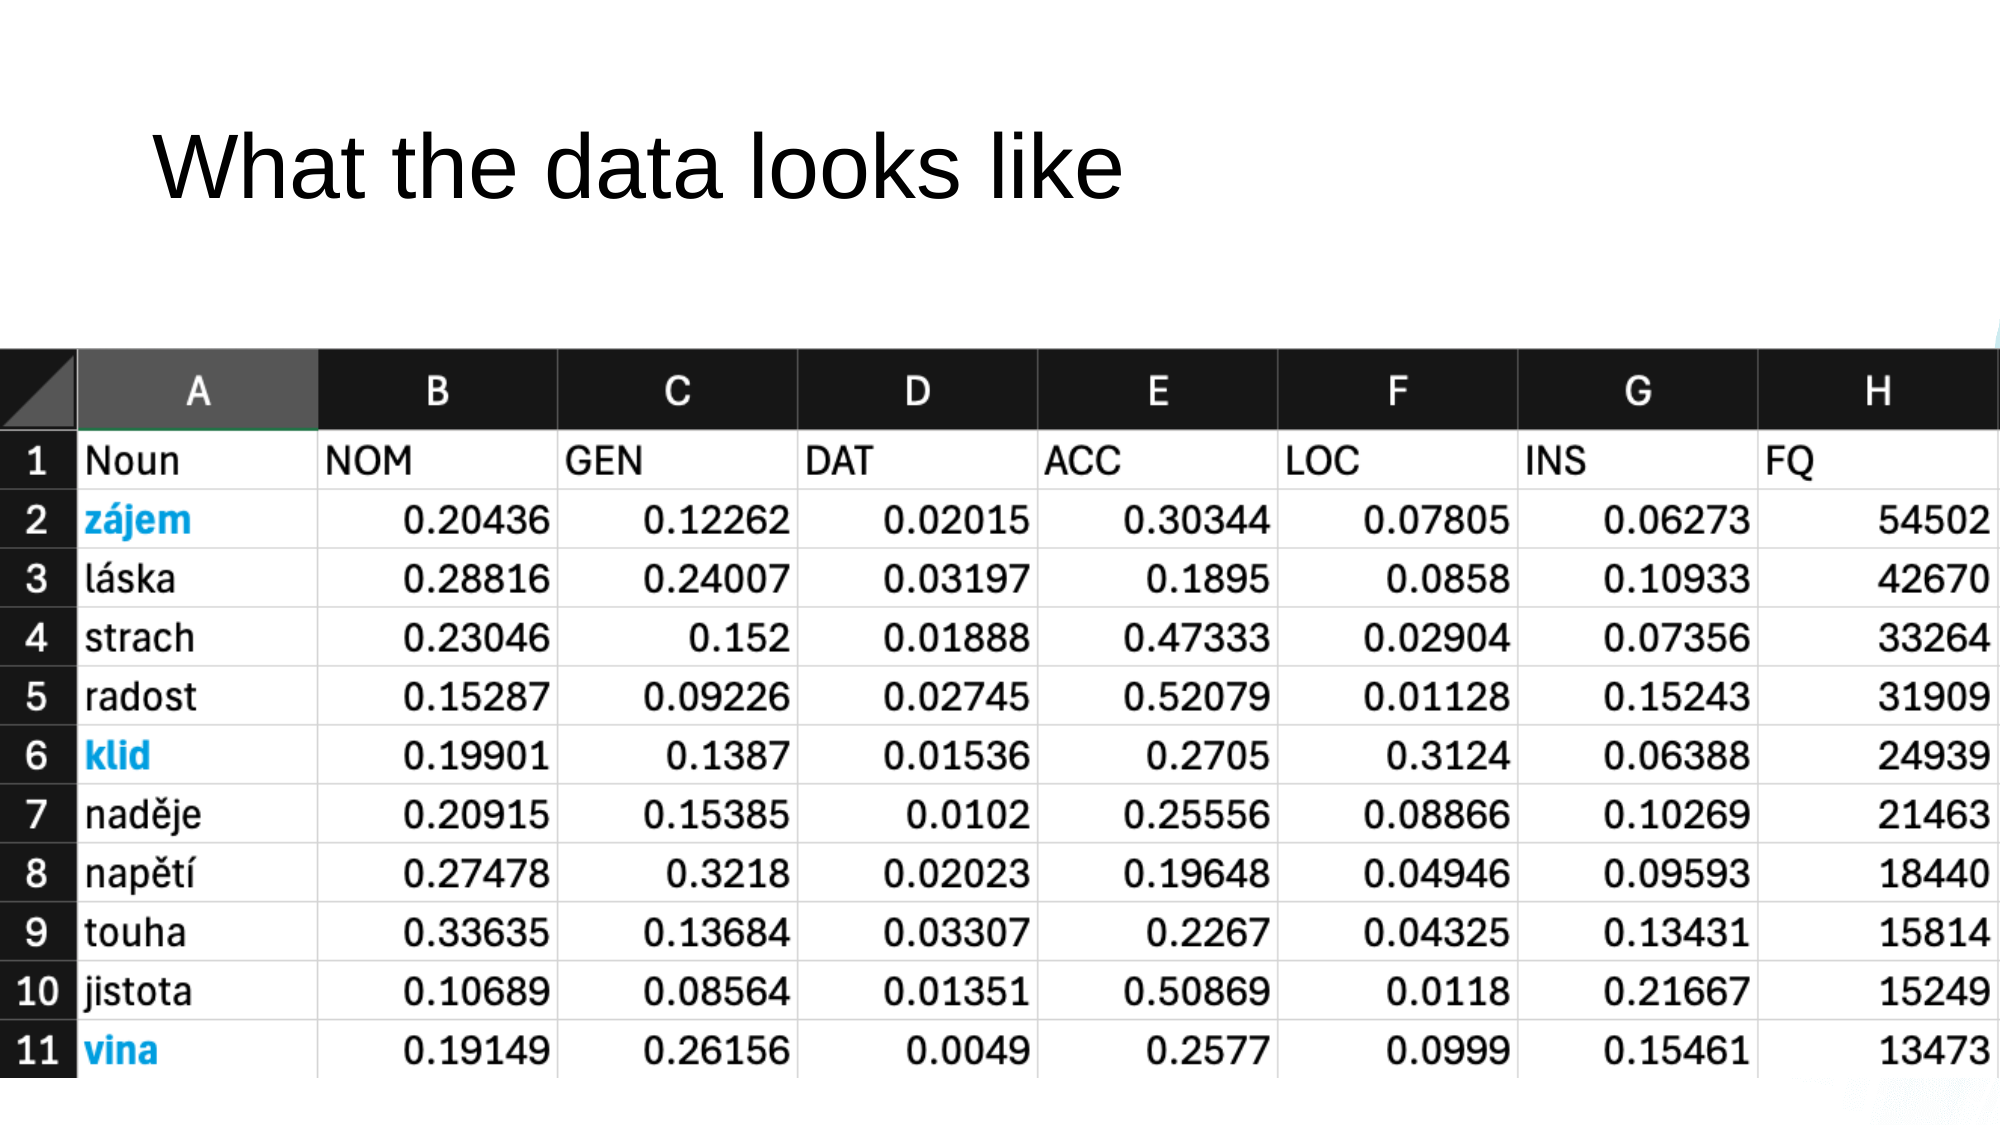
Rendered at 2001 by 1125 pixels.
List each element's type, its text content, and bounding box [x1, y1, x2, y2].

title What the data looks like [137, 59, 1863, 278]
picture [0, 0, 2000, 1125]
